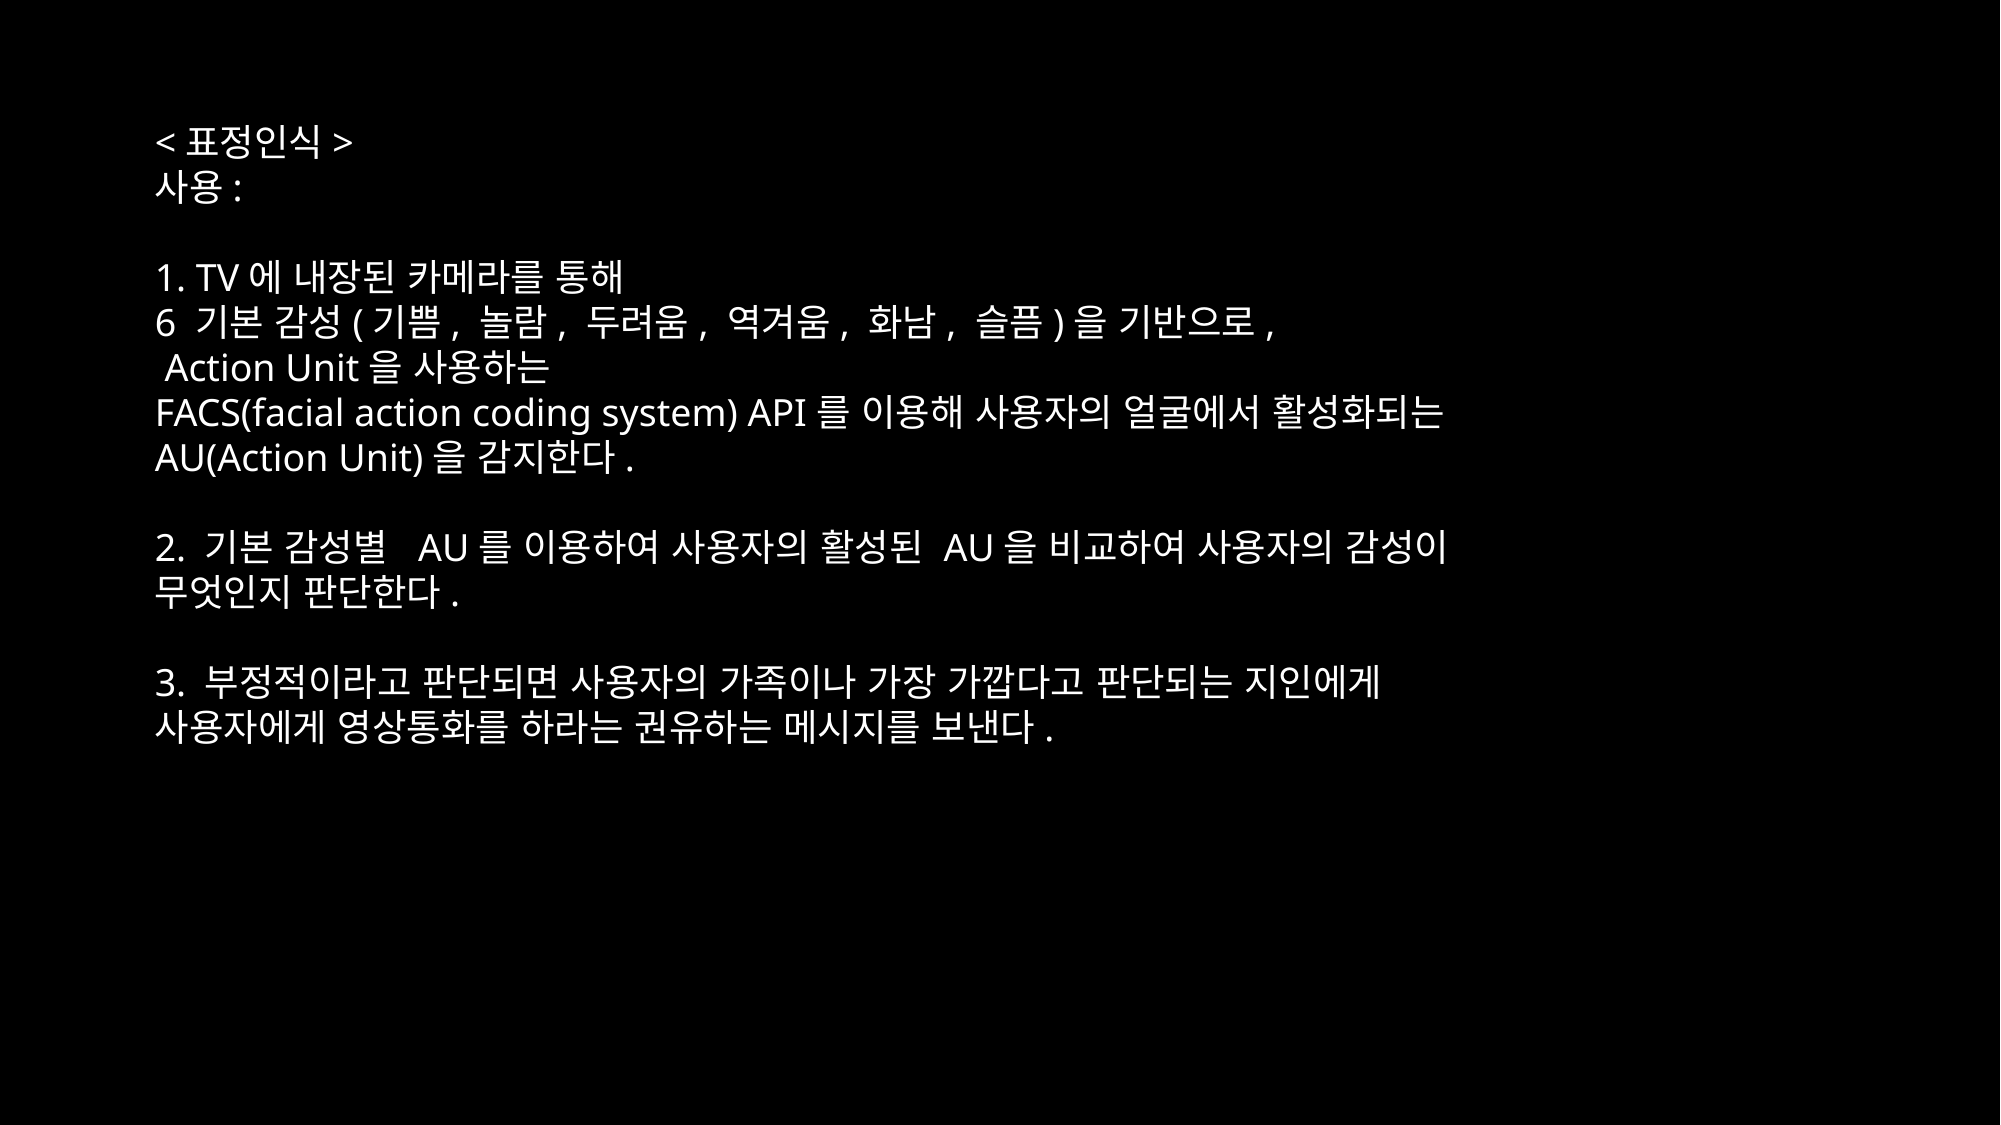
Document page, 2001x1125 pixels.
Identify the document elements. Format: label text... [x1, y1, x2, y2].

text_box <표정인식> 사용: 1. TV에 내장된 카메라를 통해 6 기본 감성(기쁨, 놀람, 두려움, 역겨움, 화남, 슬픔)을 기반으로, Action Unit을 사용하는 FACS(facial action coding system) API를 이용해 사용자의 얼굴에서 활성화되는 AU(Action Unit)을 감지한다. 2. 기본 감성별 AU를 이용하여 사용자의 활성된 AU을 비교하여 사용자의 감성이 무엇인지 판단한다. 3. 부정적이라고 판단되면 사용자의 가족이나 가장 가깝다고 판단되는 지인에게 사용자에게 영상통화를 하라는 권유하는 메시지를 보낸다. [140, 111, 1560, 801]
